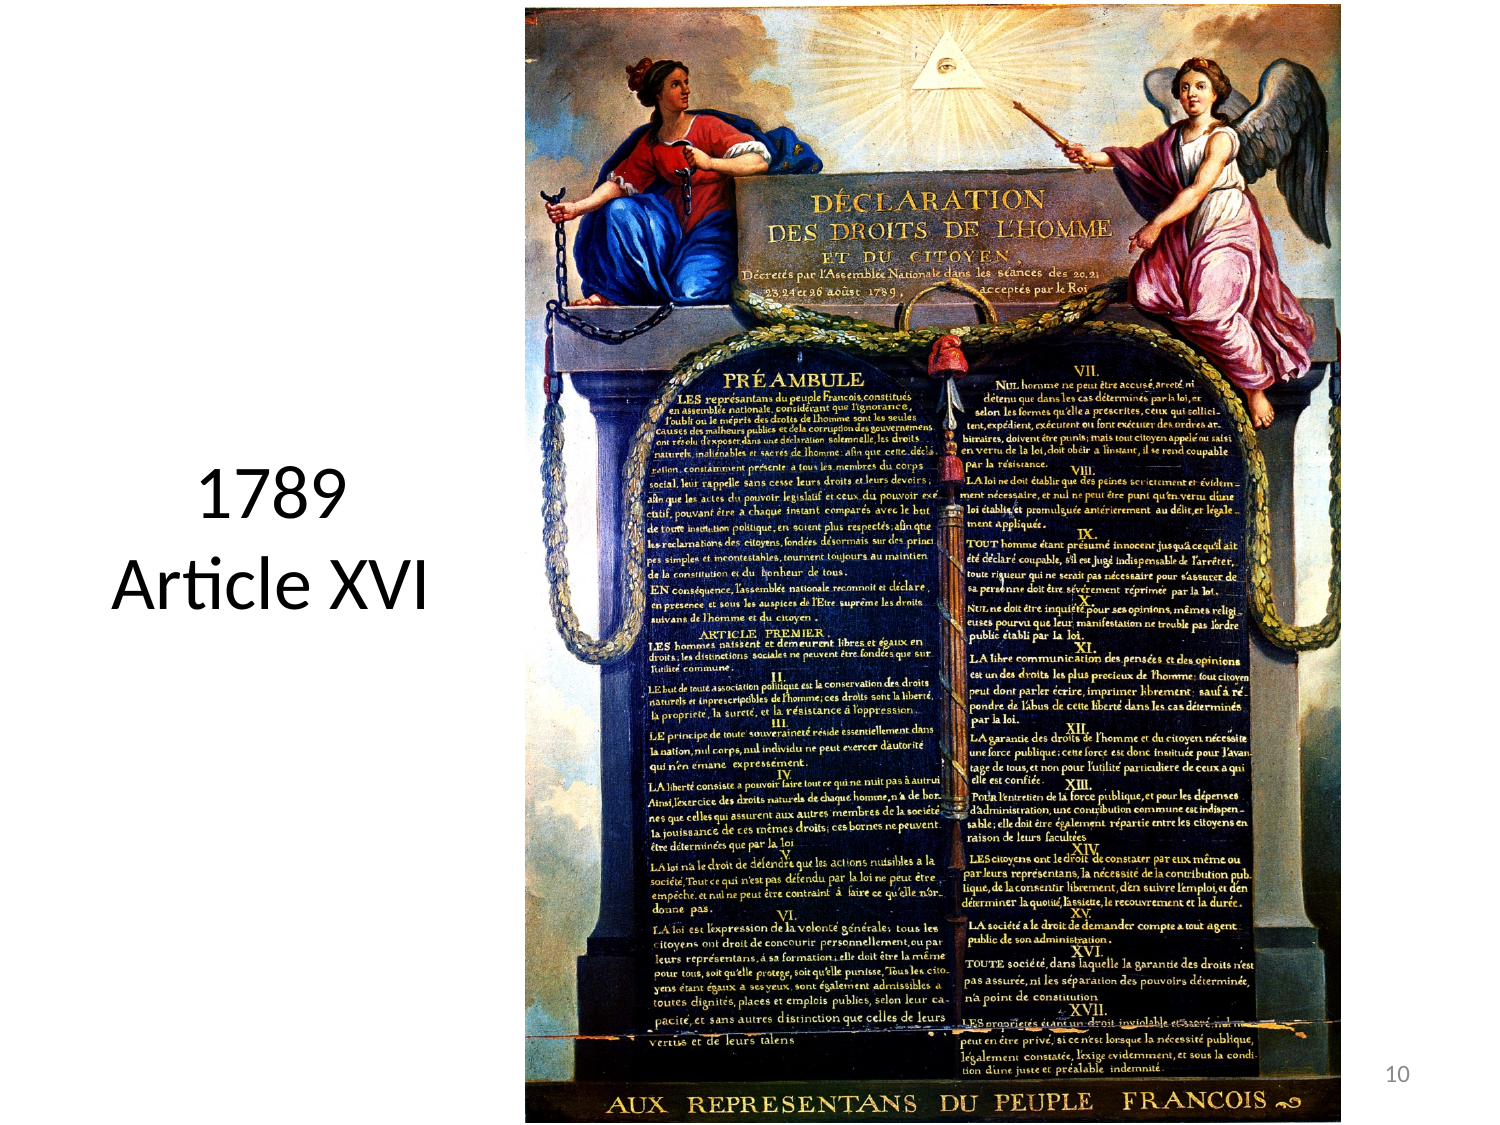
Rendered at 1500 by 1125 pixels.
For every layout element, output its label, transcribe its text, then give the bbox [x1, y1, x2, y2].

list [525, 4, 1341, 1123]
title 1789 Article XVI [41, 434, 502, 634]
slide_number 10 [1345, 1042, 1425, 1103]
